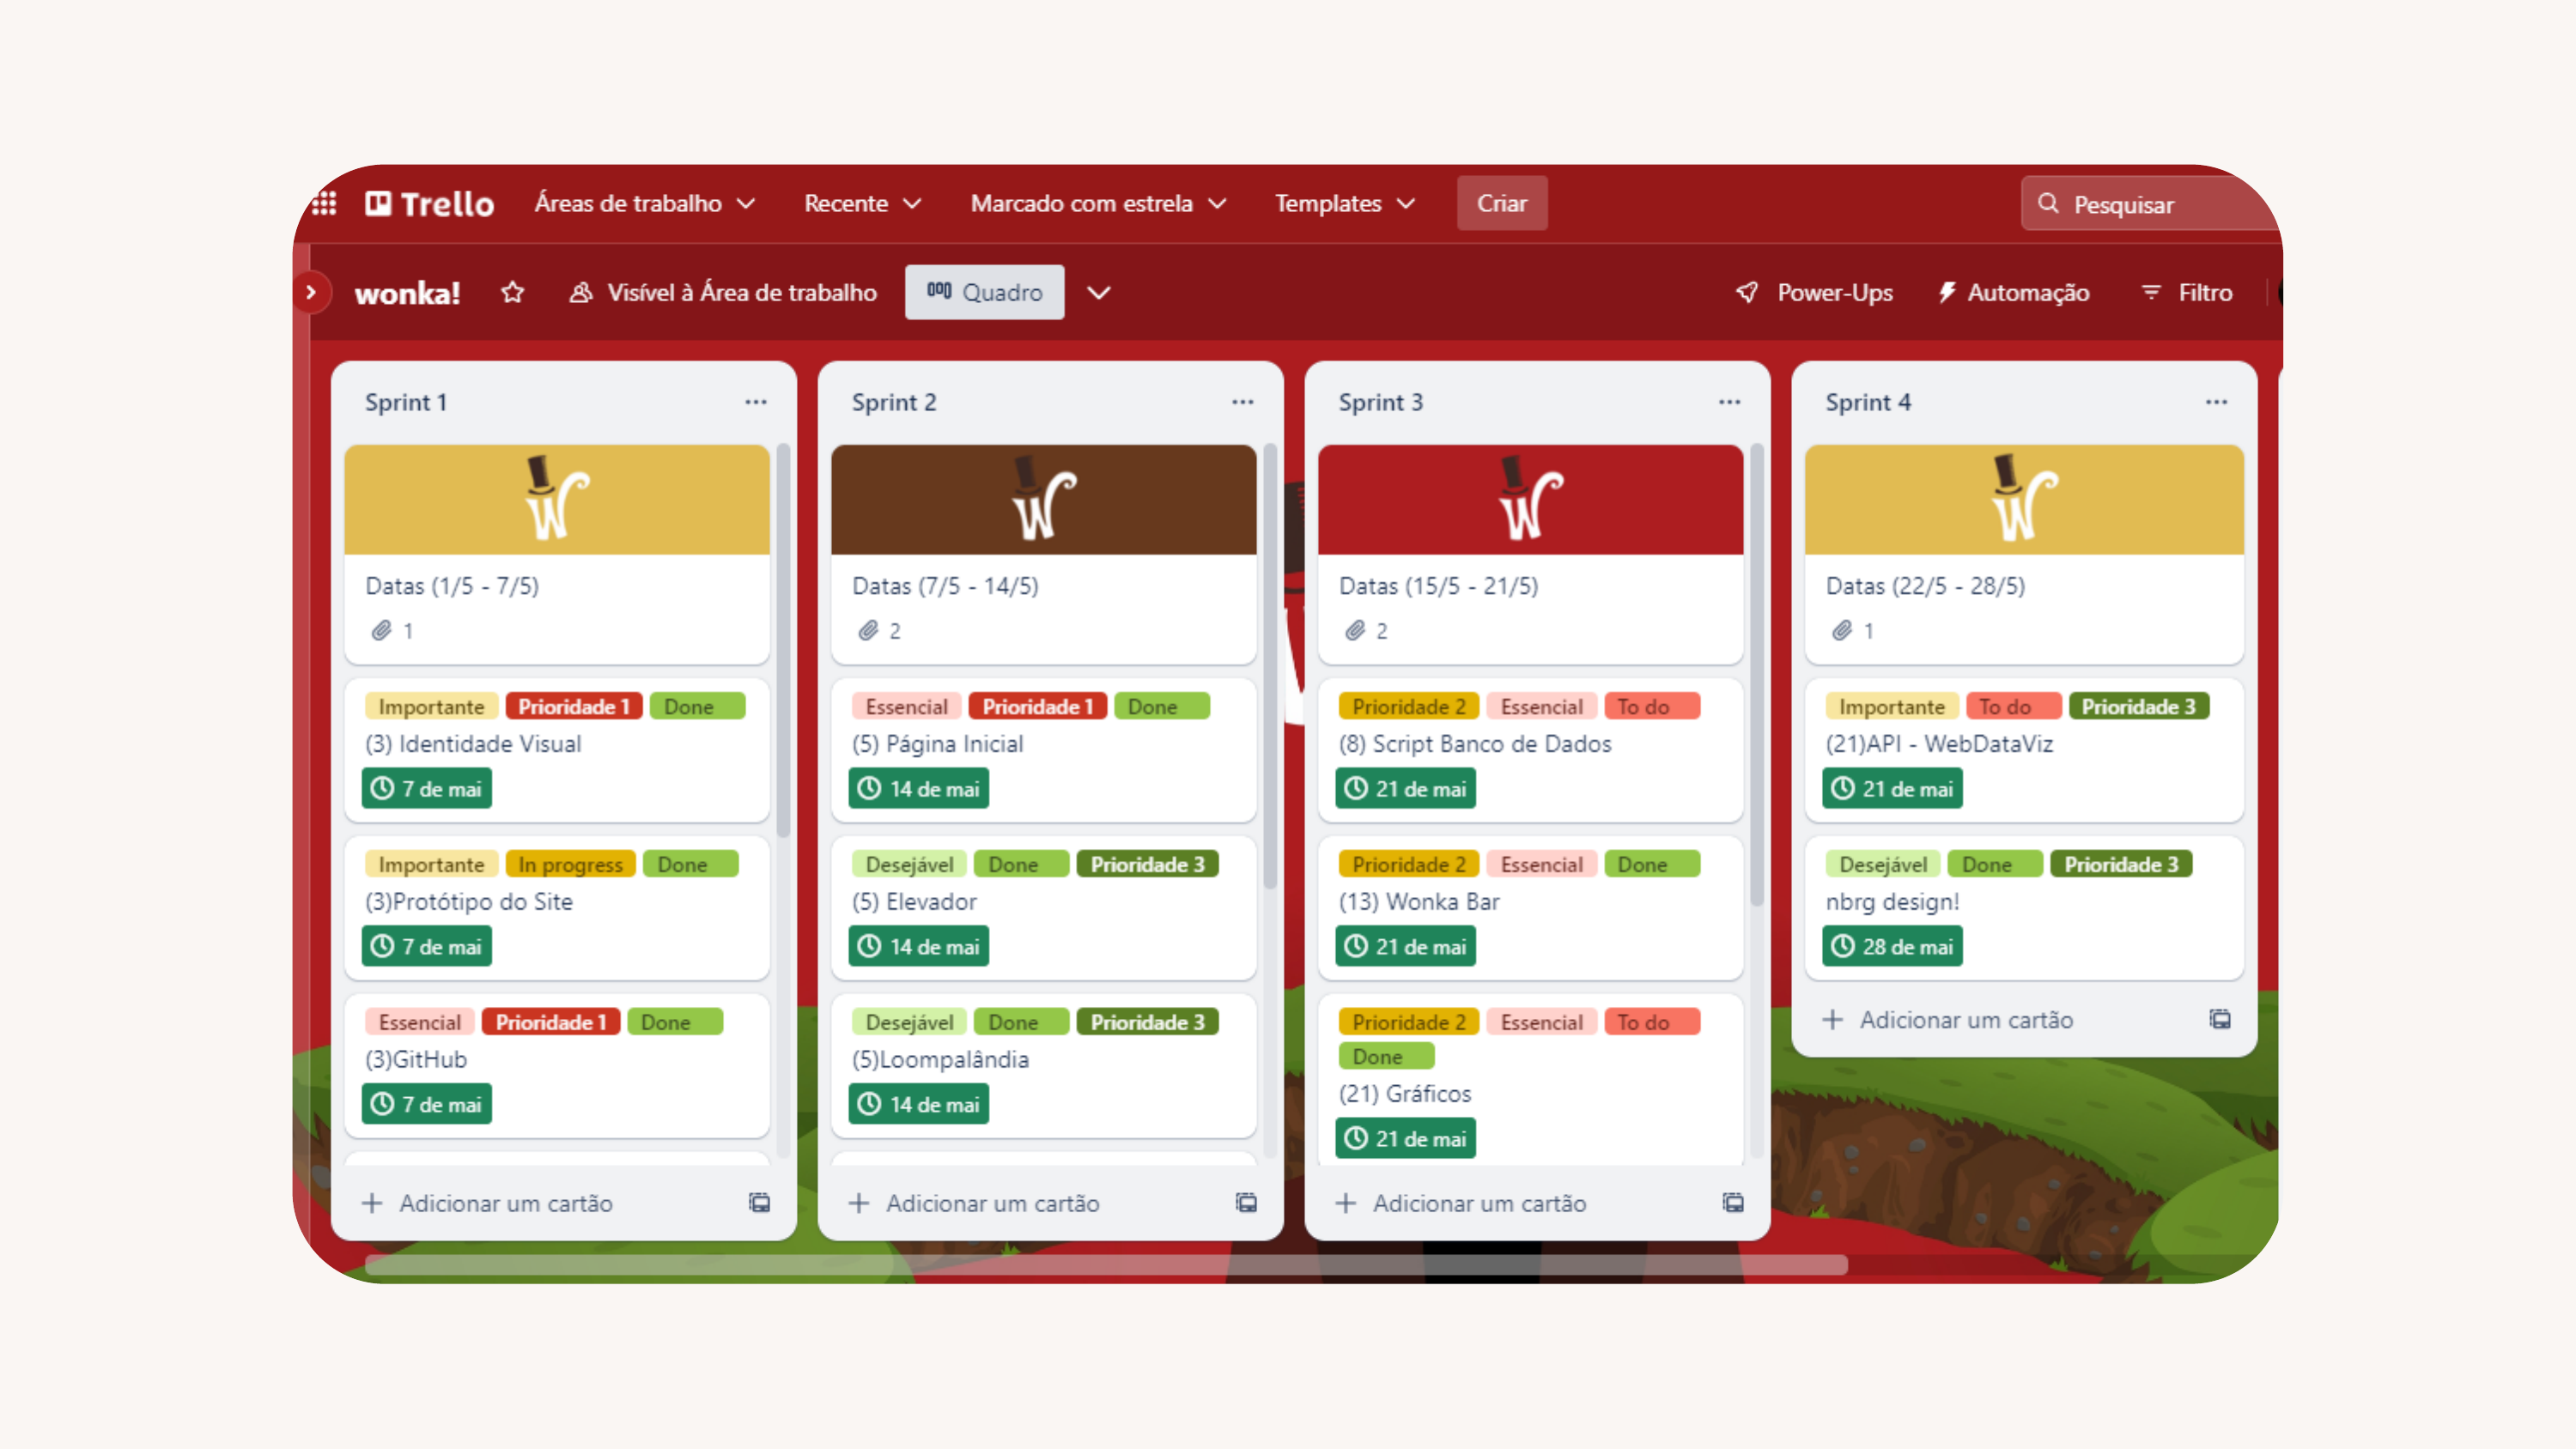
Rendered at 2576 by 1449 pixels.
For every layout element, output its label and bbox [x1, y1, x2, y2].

text_box [292, 164, 2284, 1285]
